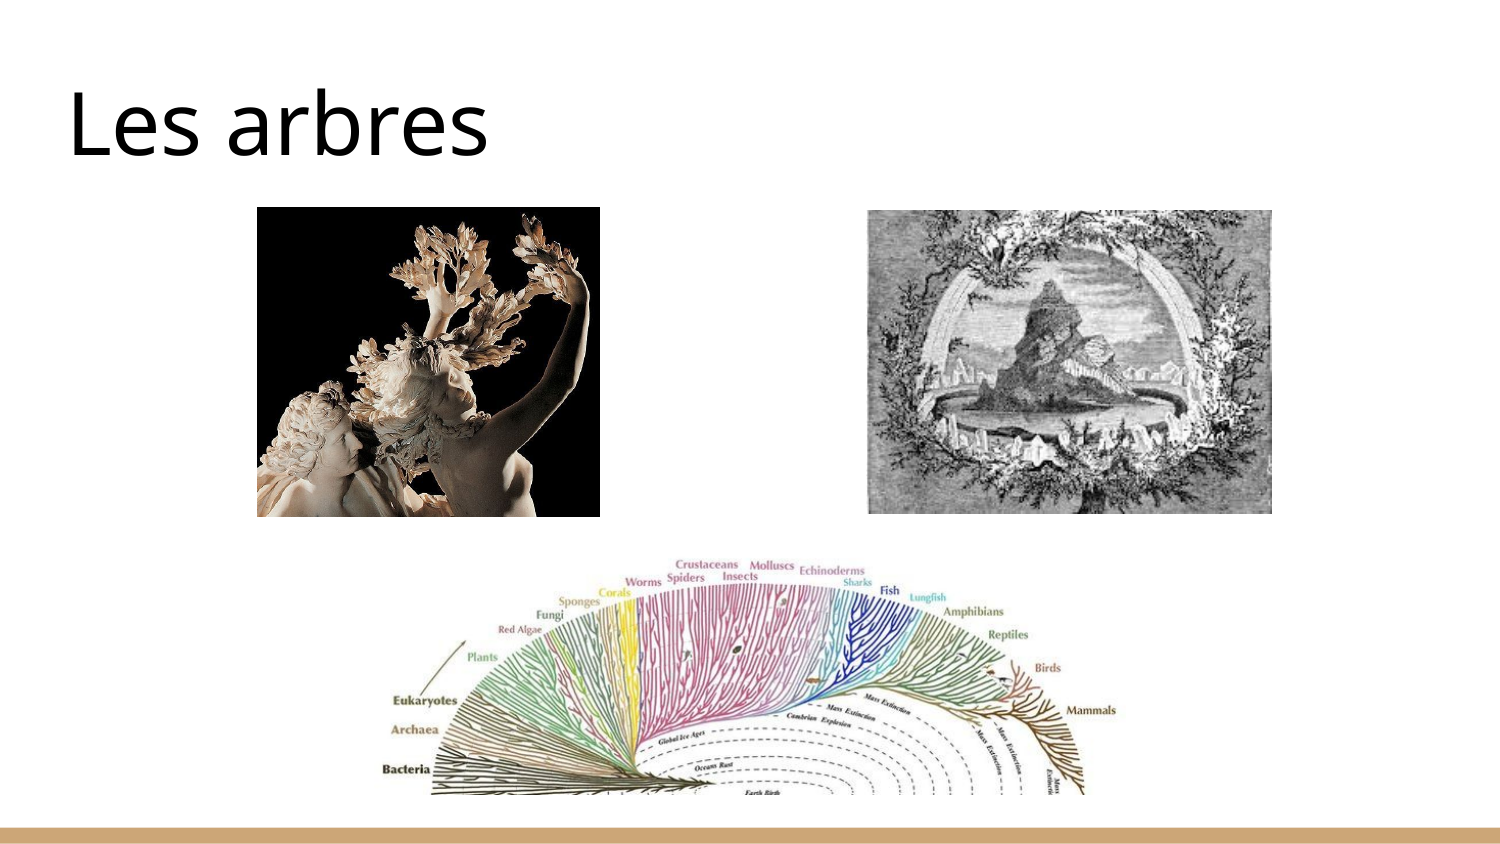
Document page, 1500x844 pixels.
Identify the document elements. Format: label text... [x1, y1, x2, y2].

picture [866, 210, 1272, 515]
picture [257, 207, 600, 518]
title Les arbres [51, 51, 1449, 189]
picture [374, 542, 1126, 795]
